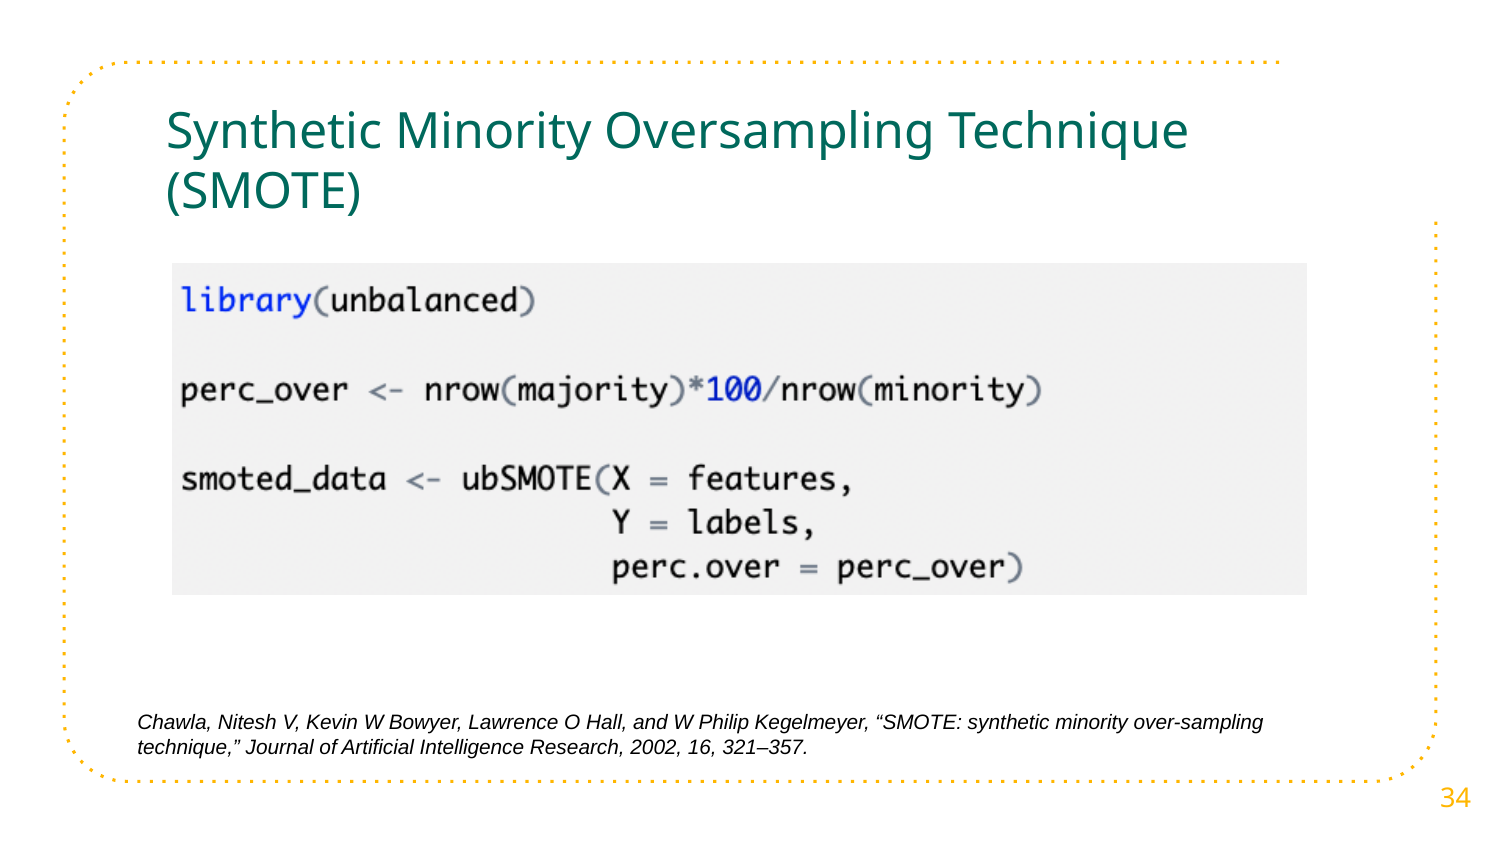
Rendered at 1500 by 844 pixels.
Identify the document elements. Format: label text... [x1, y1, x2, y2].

title Synthetic Minority Oversampling Technique (SMOTE) [151, 83, 1278, 225]
slide_number ‹#› [1411, 753, 1500, 844]
picture [172, 263, 1307, 595]
text_box Chawla, Nitesh V, Kevin W Bowyer, Lawrence O Hall, and W Philip Kegelmeyer, “SMOTE: synthetic minority over-sampling technique,” Journal of Artificial Intelligence Research, 2002, 16, 321–357. [122, 693, 1337, 733]
